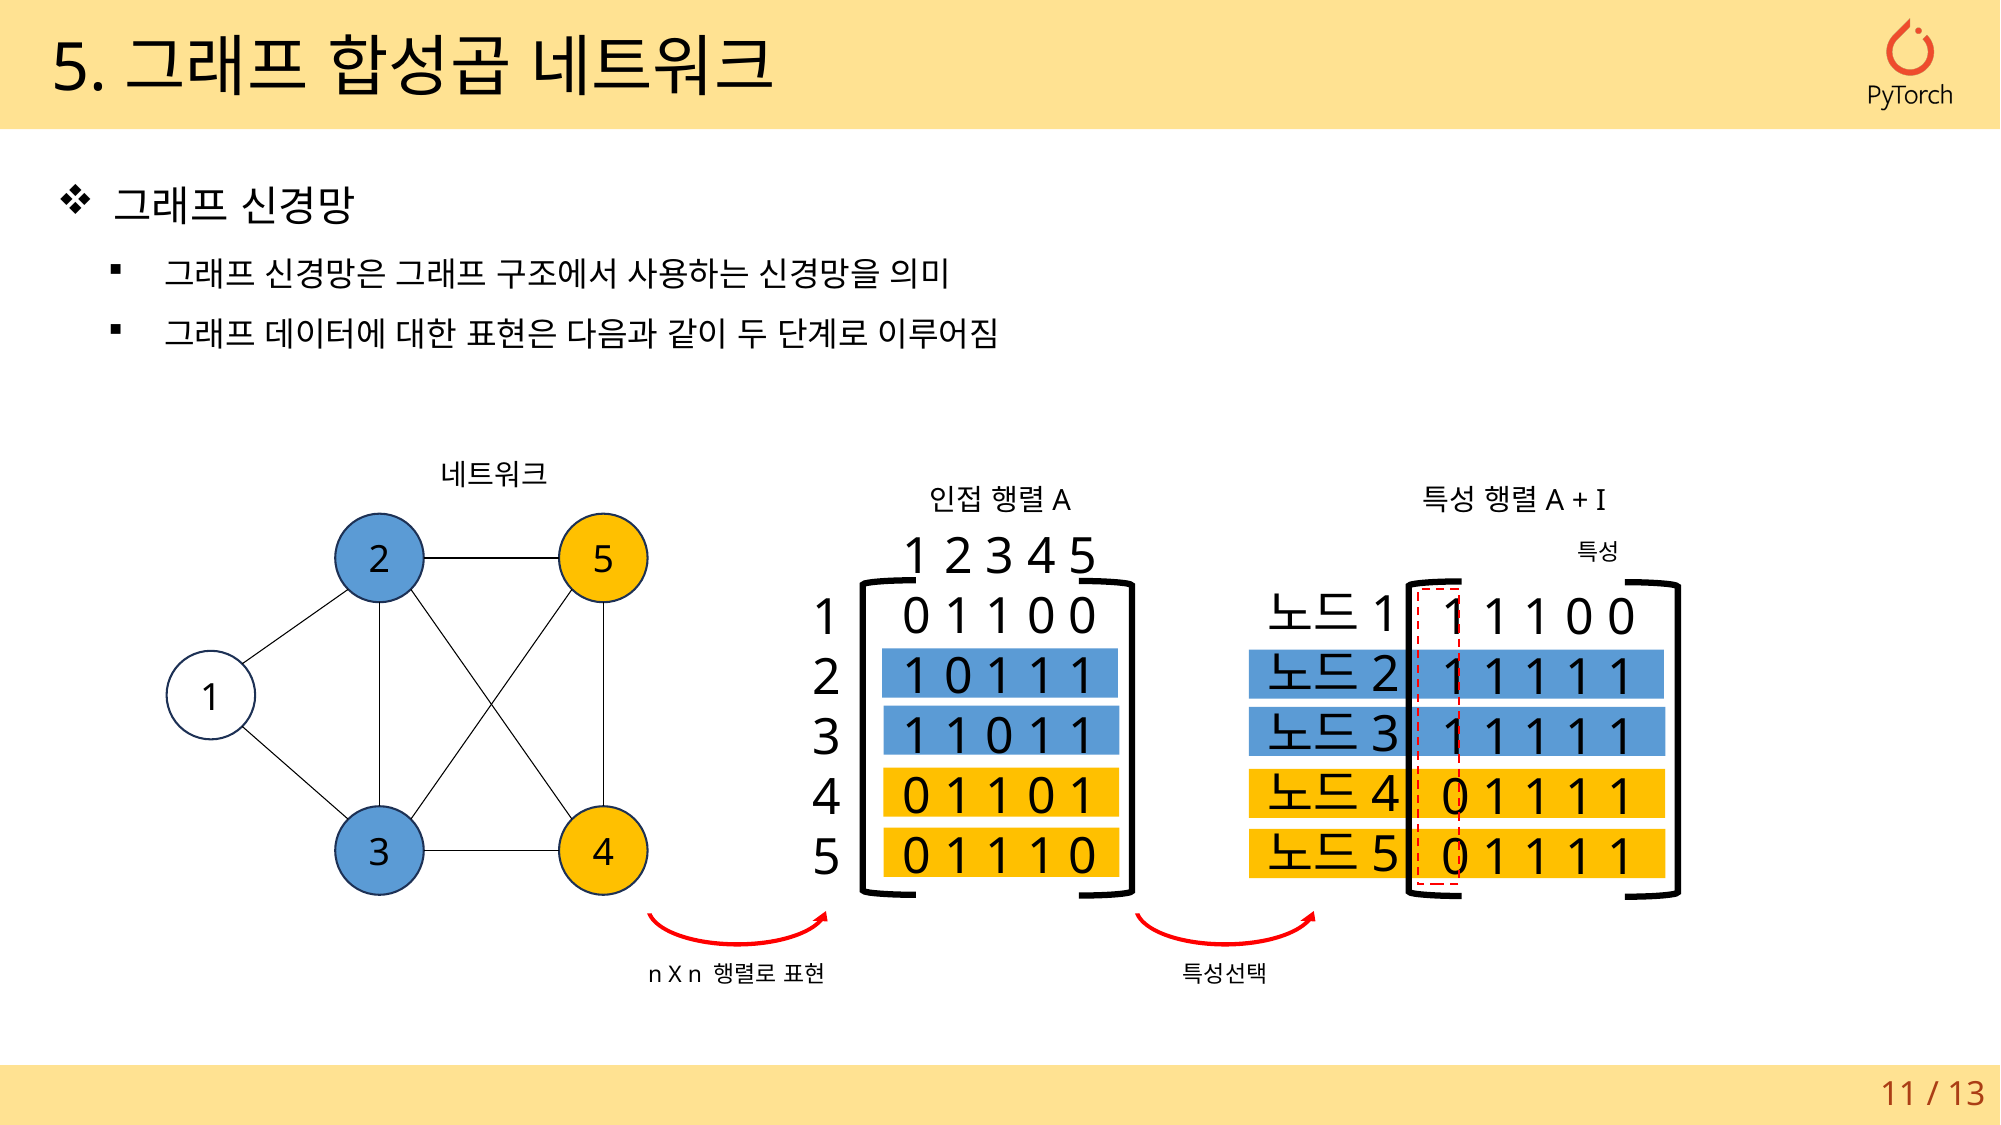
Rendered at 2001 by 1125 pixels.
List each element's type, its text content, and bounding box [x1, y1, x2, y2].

picture [1867, 16, 1954, 113]
slide_number 11 / 13 [1550, 1065, 2000, 1125]
text_box 5.그래프 합성곱 네트워크 [37, 16, 792, 112]
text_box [166, 449, 1678, 995]
text_box 그래프 신경망은 그래프 구조에서 사용하는 신경망을 의미 그래프 데이터에 대한 표현은 다음과 같이 두 단계로 이루어짐 [93, 226, 1016, 361]
text_box 그래프 신경망 [42, 147, 371, 238]
